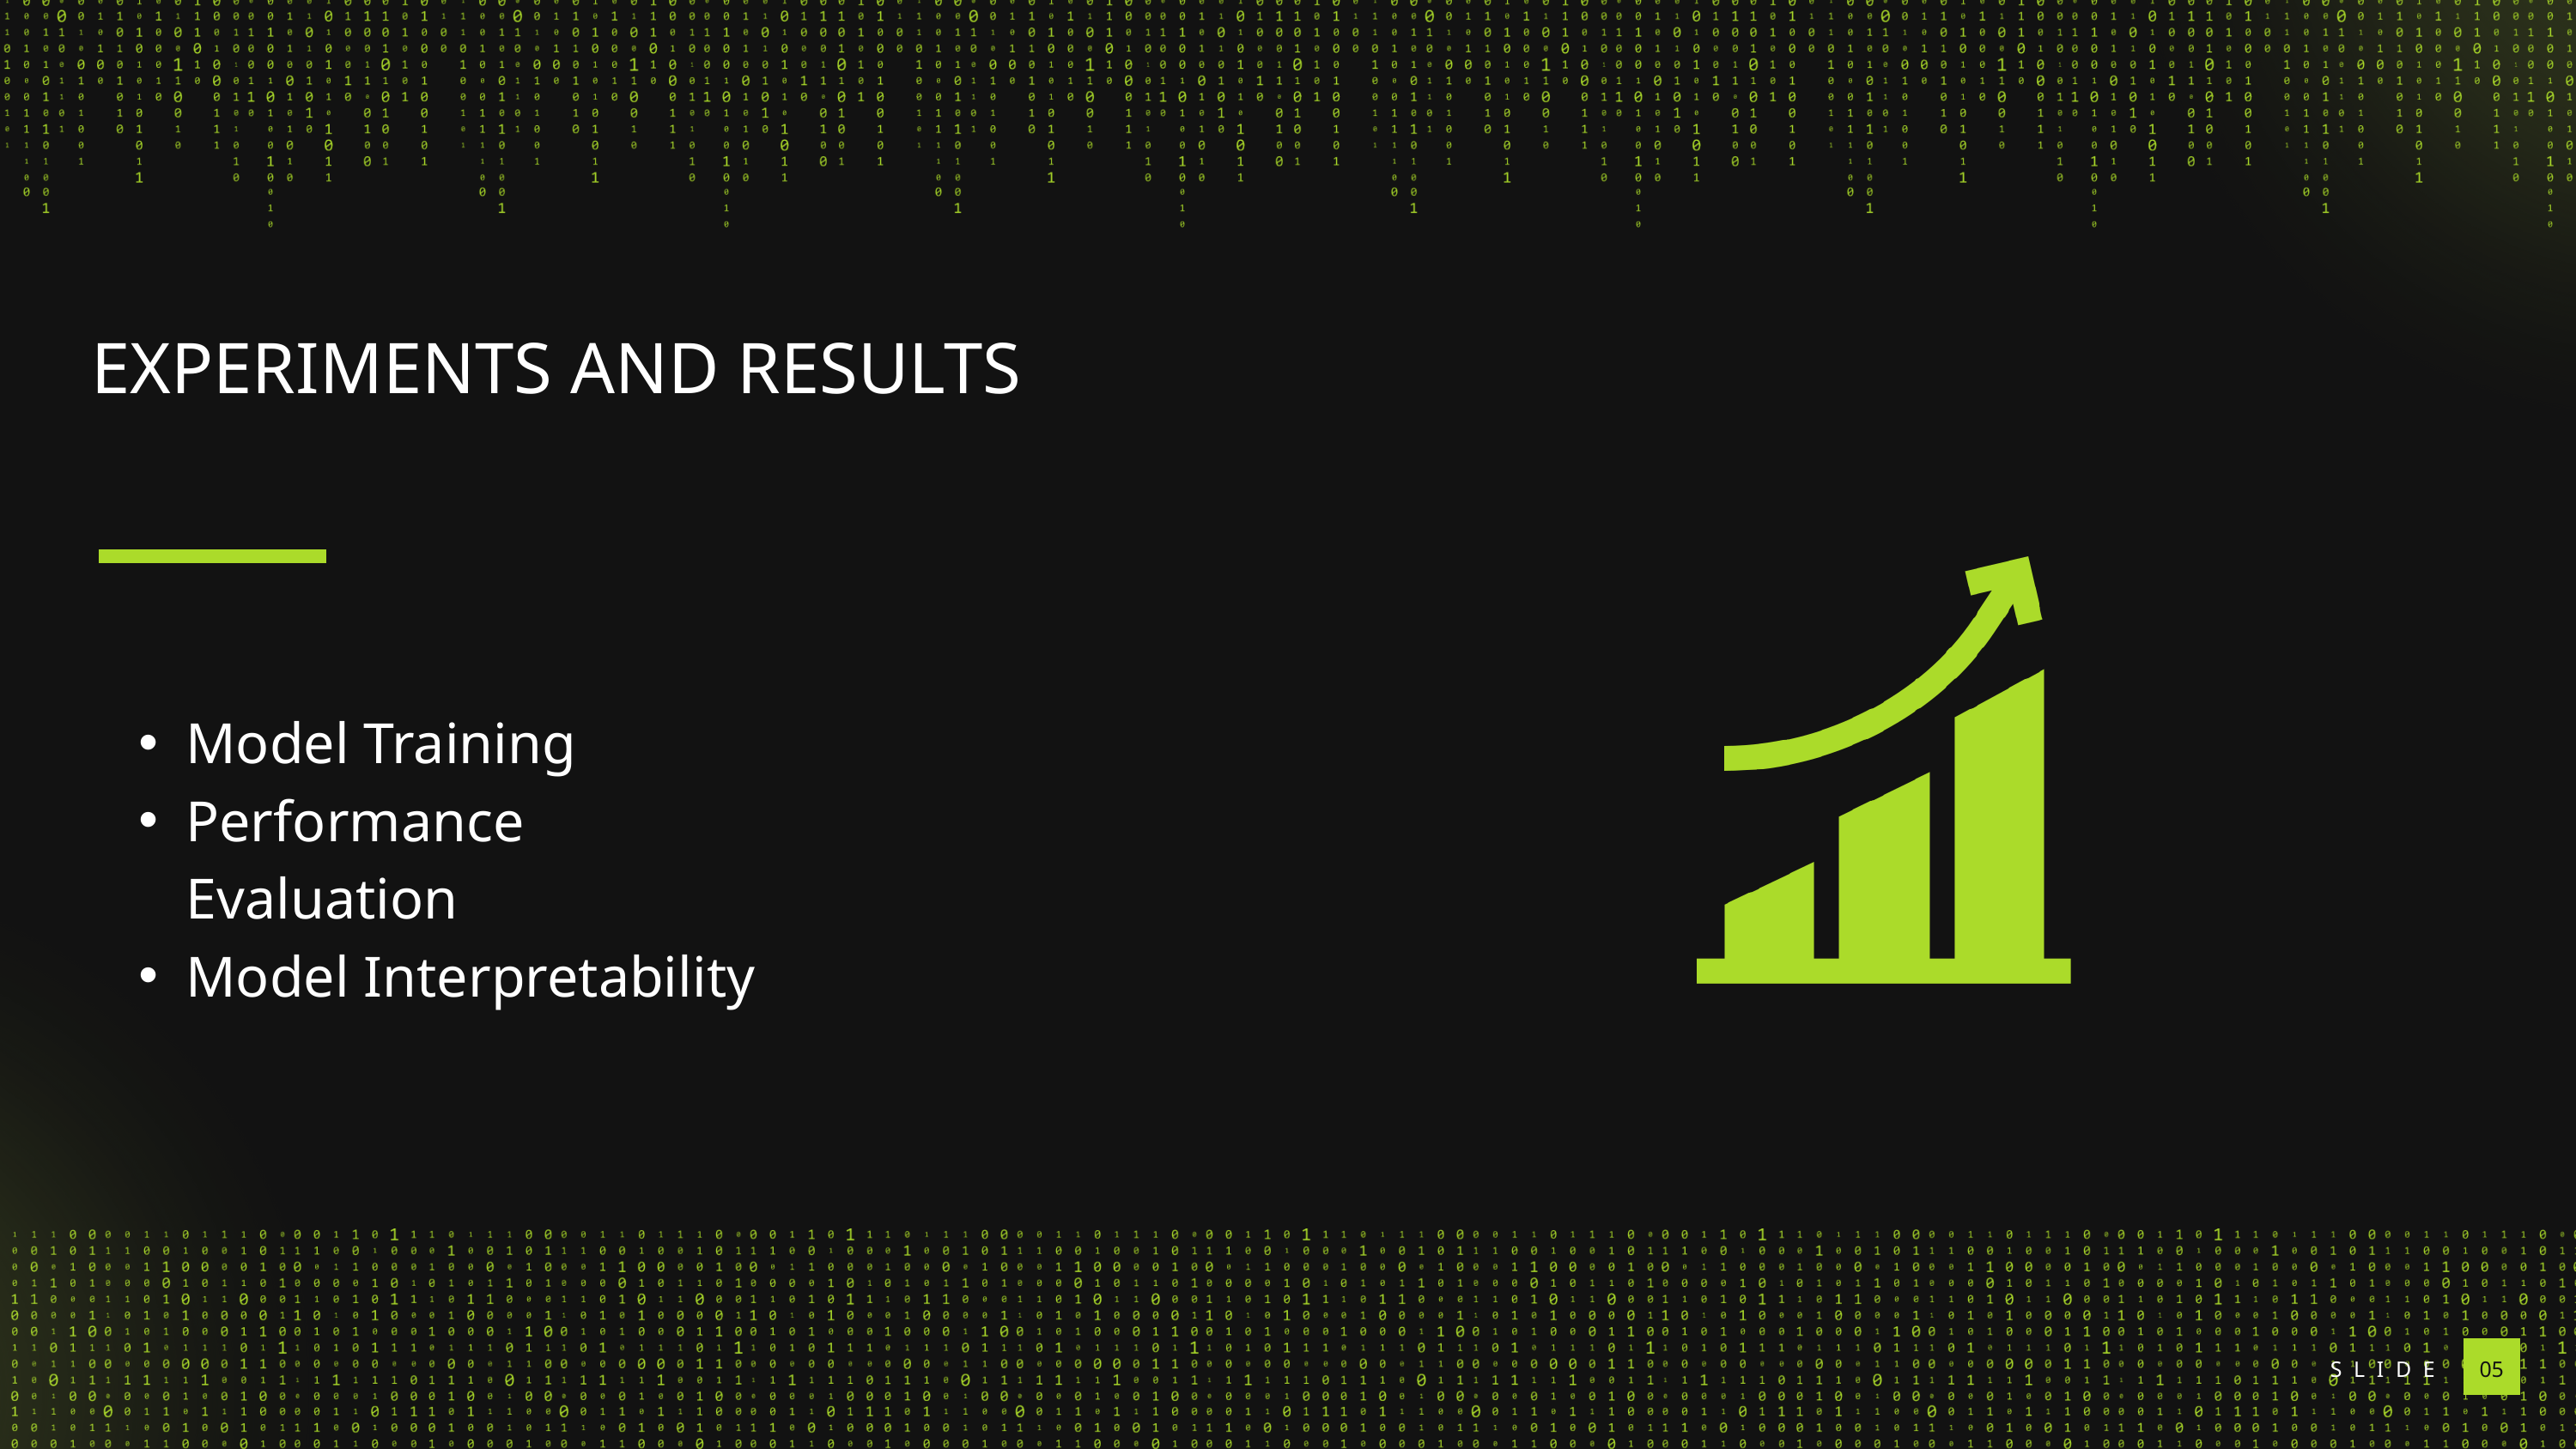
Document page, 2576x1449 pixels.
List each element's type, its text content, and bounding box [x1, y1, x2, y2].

text_box [2205, 0, 2576, 227]
text_box [1795, 1228, 2241, 1449]
text_box [428, 1228, 873, 1449]
text_box [884, 1228, 1330, 1449]
text_box EXPERIMENTS AND RESULTS [91, 309, 1563, 408]
text_box [2070, 0, 2576, 483]
text_box SLIDE [2257, 1351, 2452, 1382]
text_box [98, 549, 327, 564]
text_box Model Training Performance Evaluation Model Interpretability [91, 697, 807, 1009]
text_box [0, 0, 371, 227]
text_box [837, 0, 1283, 227]
text_box [1293, 0, 1739, 227]
text_box [1340, 1228, 1785, 1449]
text_box [2251, 1228, 2576, 1449]
text_box [0, 815, 380, 1449]
text_box [381, 0, 827, 227]
text_box [380, 1228, 418, 1449]
text_box [1697, 556, 2071, 984]
text_box [1749, 0, 2195, 227]
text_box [2463, 1337, 2520, 1396]
